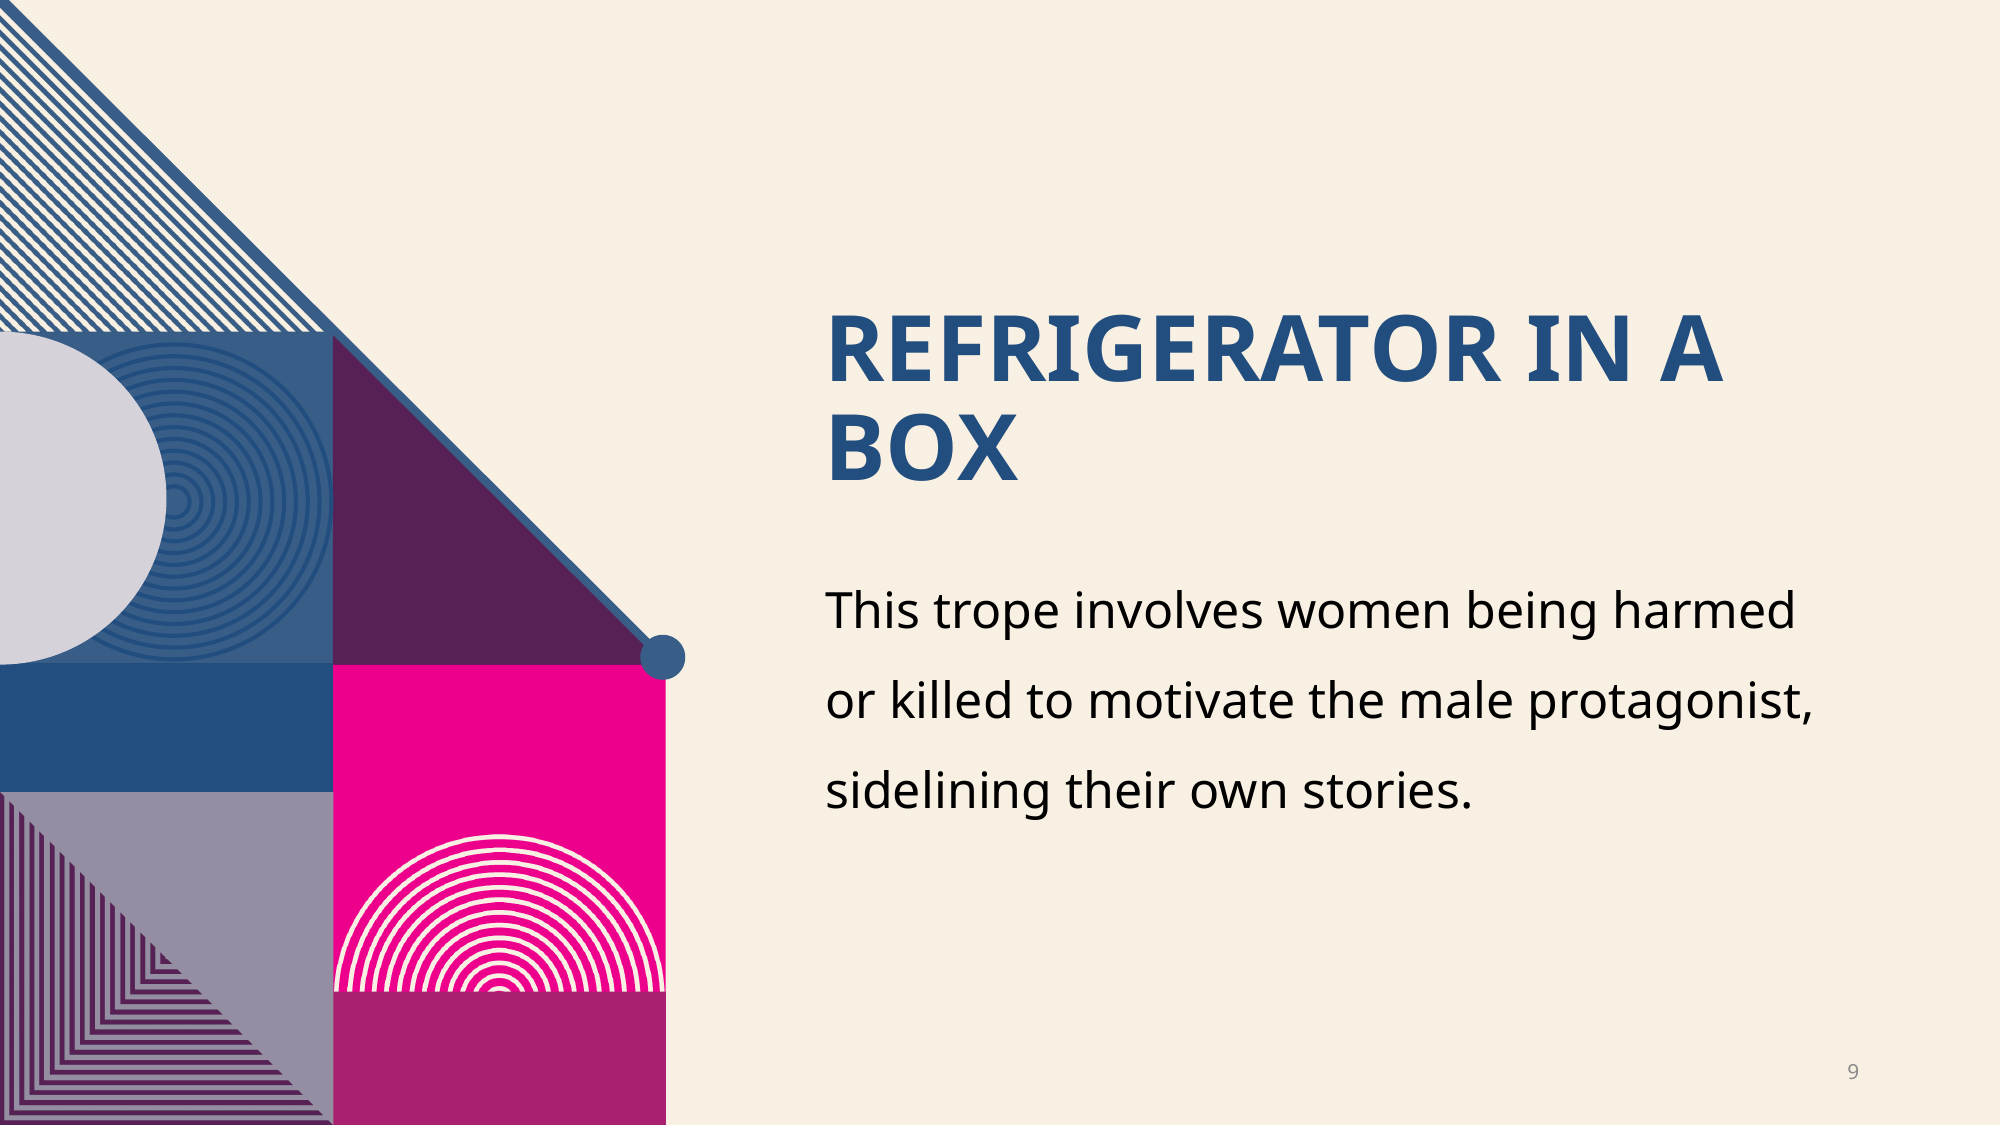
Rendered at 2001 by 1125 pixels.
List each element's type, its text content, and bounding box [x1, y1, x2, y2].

picture [0, 792, 333, 1125]
picture [0, 4, 330, 333]
picture [334, 834, 665, 991]
slide_number 9 [1799, 1042, 1875, 1103]
list This trope involves women being harmed or killed to motivate the male protagonist, sidelining their own stories. [810, 541, 1850, 980]
picture [10, 0, 332, 321]
title Refrigerator in a box [809, 70, 1850, 509]
